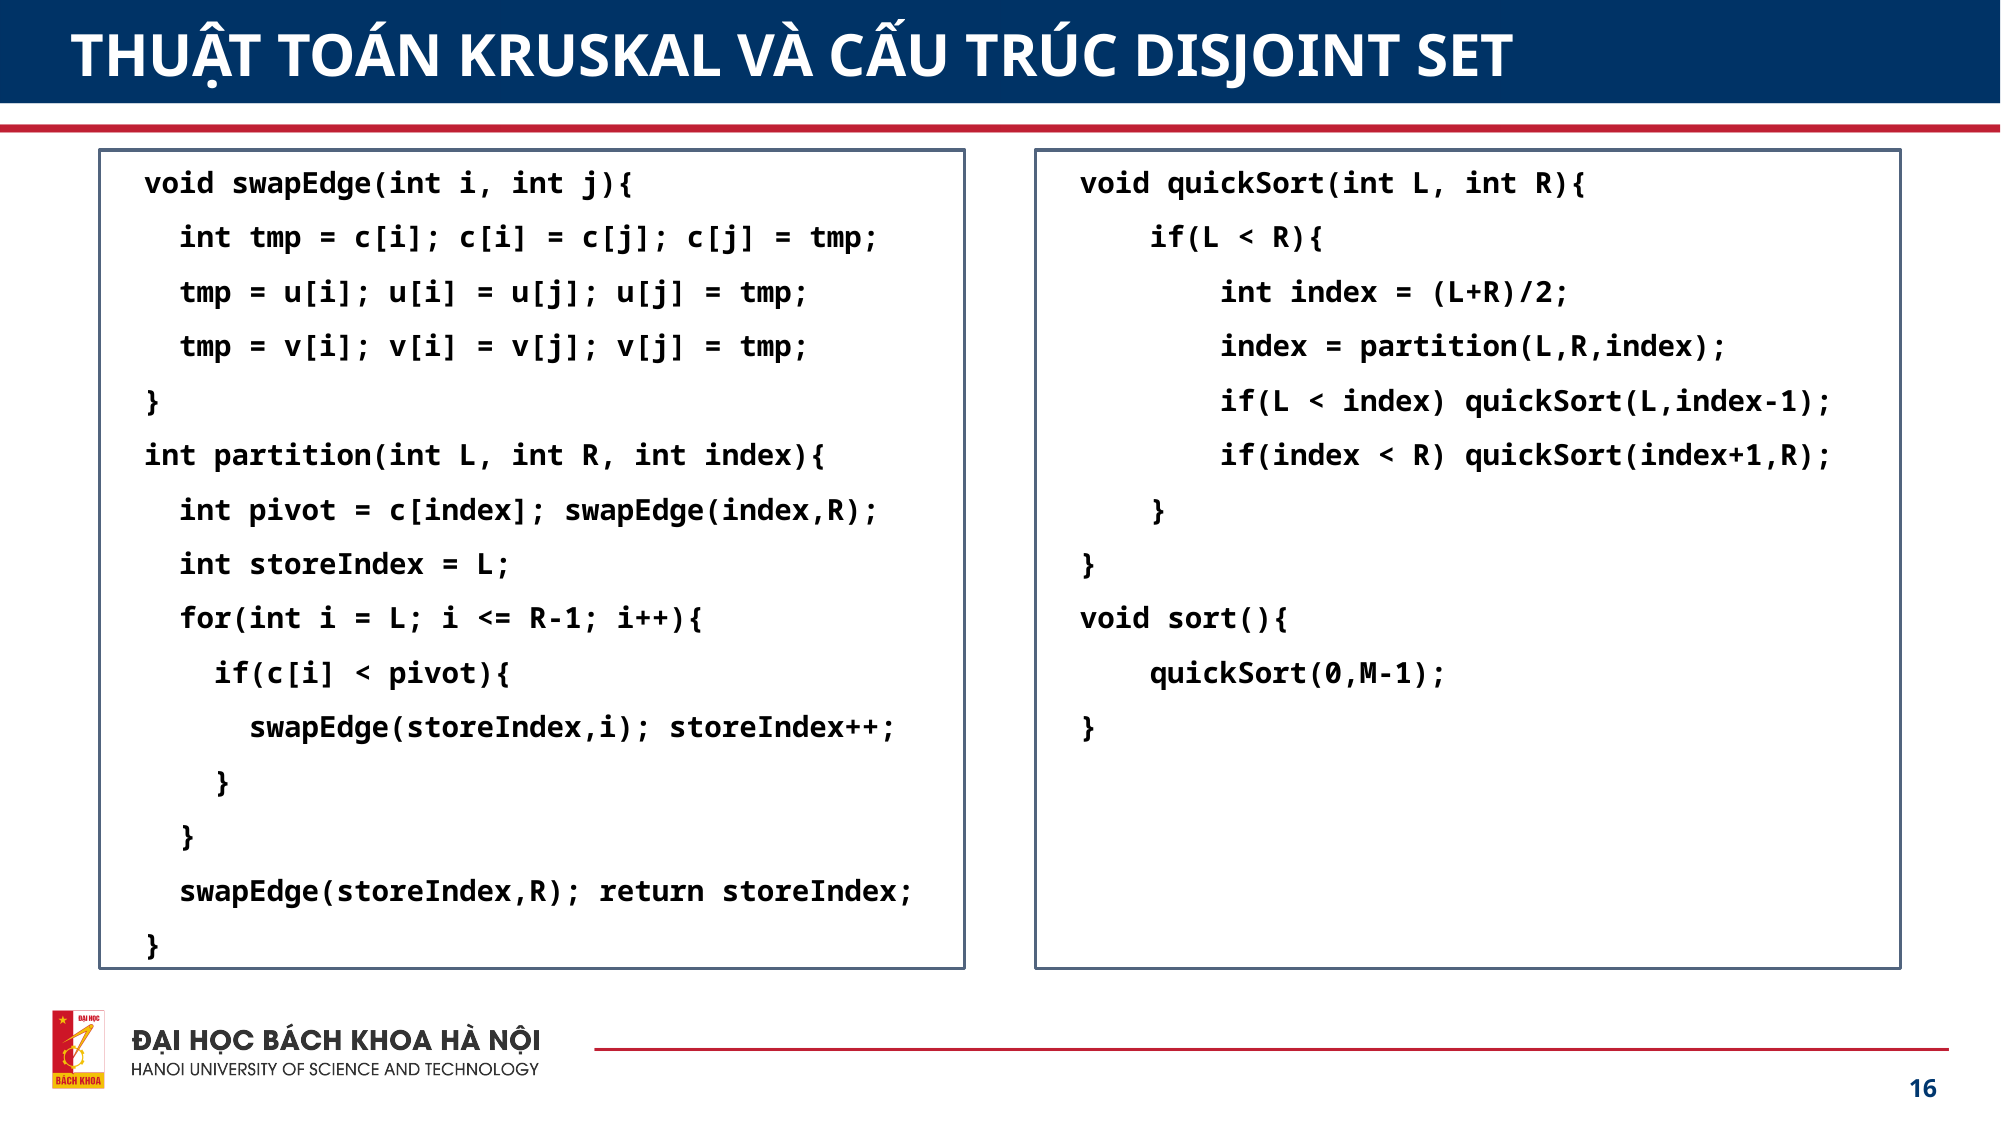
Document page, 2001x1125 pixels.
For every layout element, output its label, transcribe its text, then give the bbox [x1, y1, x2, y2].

picture [0, 0, 2001, 1125]
slide_number 16 [1502, 1065, 1953, 1125]
text_box void swapEdge(int i, int j){ int tmp = c[i]; c[i] = c[j]; c[j] = tmp; tmp = u[i]; u[i] = u[j]; u[j] = tmp; tmp = v[i]; v[i] = v[j]; v[j] = tmp; } int partition(int L, int R, int index){ int pivot = c[index]; swapEdge(index,R); int storeIndex = L; for(int i = L; i <= R-1; i++){ if(c[i] < pivot){ swapEdge(storeIndex,i); storeIndex++; } } swapEdge(storeIndex,R); return storeIndex; } [99, 149, 965, 969]
title THUẬT TOÁN KRUSKAL VÀ CẤU TRÚC DISJOINT SET [55, 18, 1945, 90]
text_box void quickSort(int L, int R){ if(L < R){ int index = (L+R)/2; index = partition(L,R,index); if(L < index) quickSort(L,index-1); if(index < R) quickSort(index+1,R); } } void sort(){ quickSort(0,M-1); } [1035, 149, 1901, 969]
